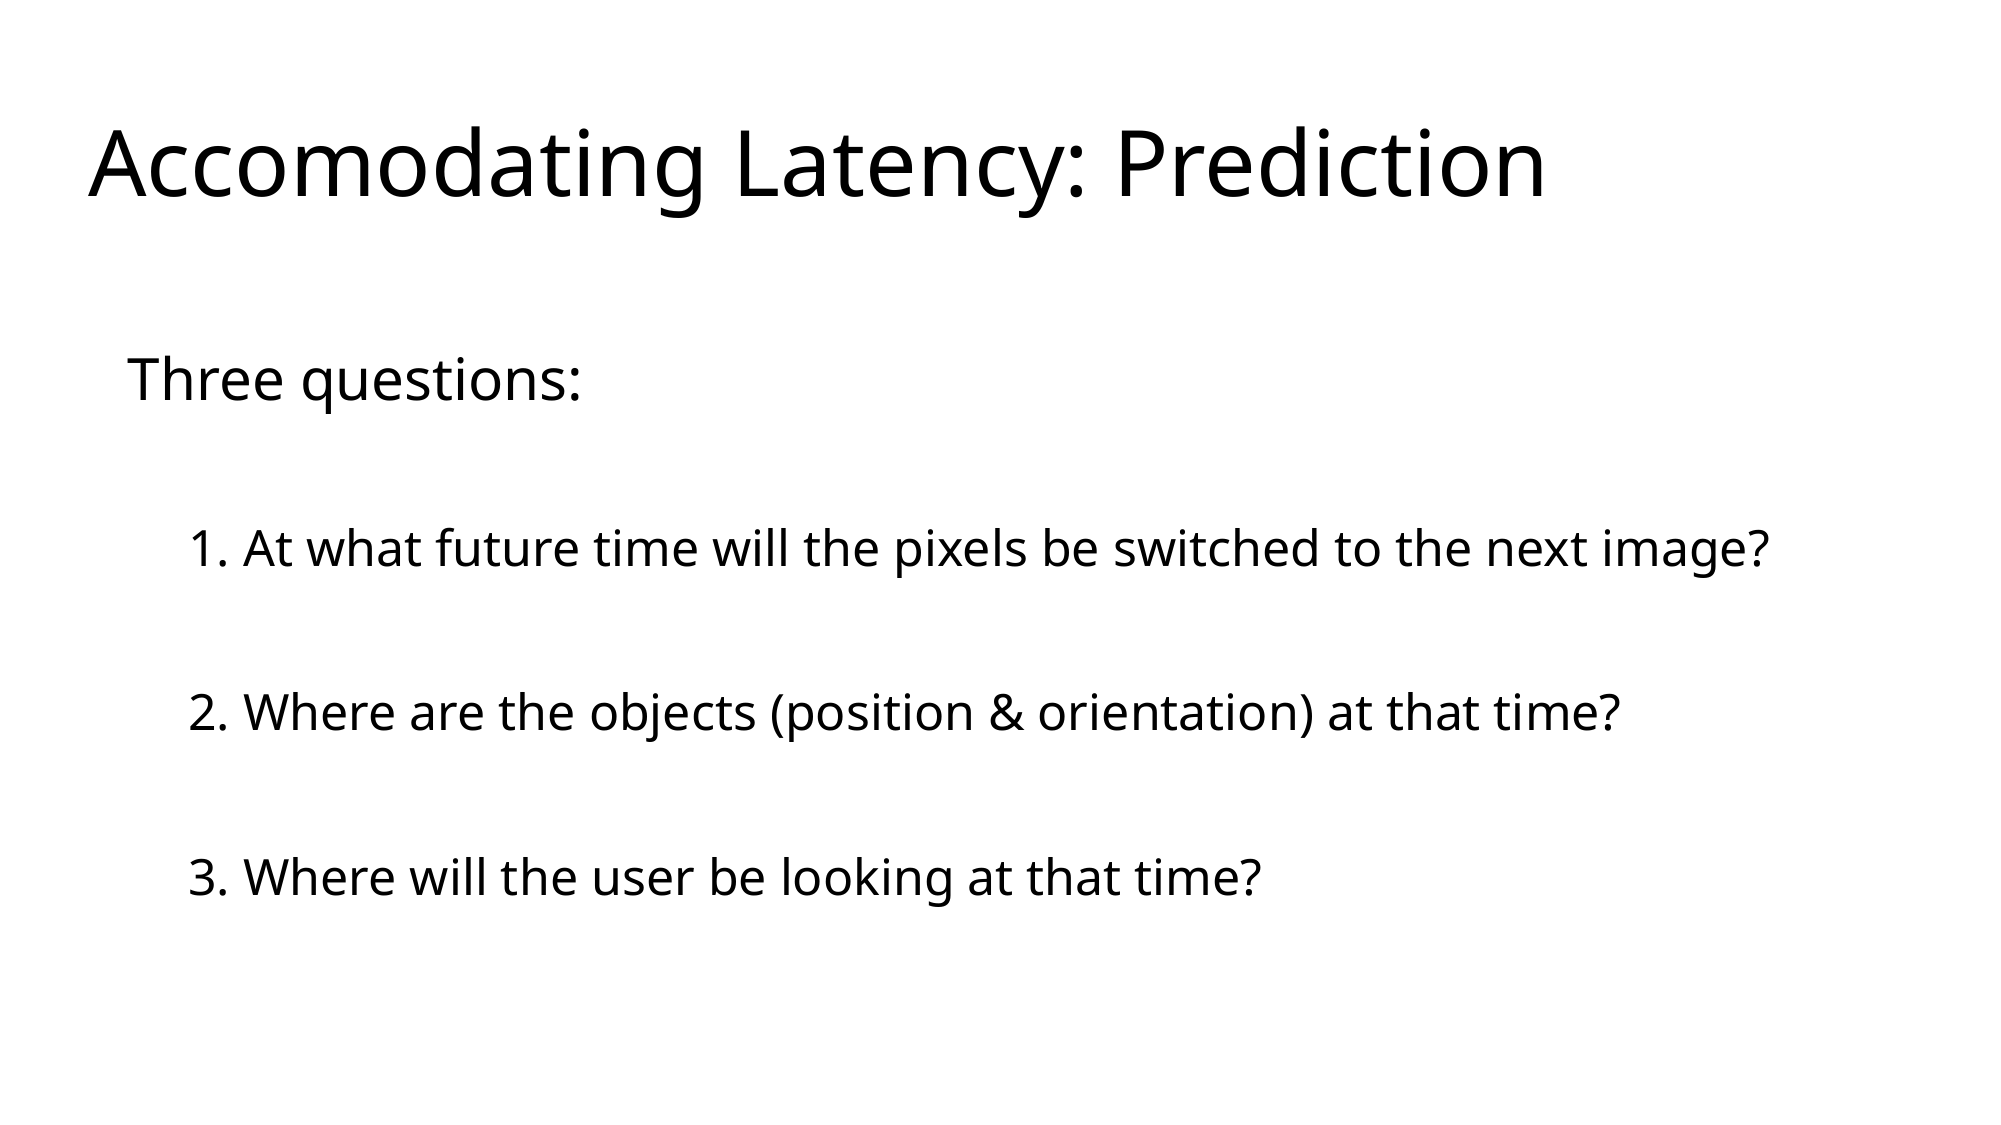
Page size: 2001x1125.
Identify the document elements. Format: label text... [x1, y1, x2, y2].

list Three questions: 1. At what future time will the pixels be switched to the next image? 2. Where are the objects (position & orientation) at that time? 3. Where will the user be looking at that time? [68, 252, 1932, 1000]
title Accomodating Latency: Prediction [68, 97, 1932, 223]
